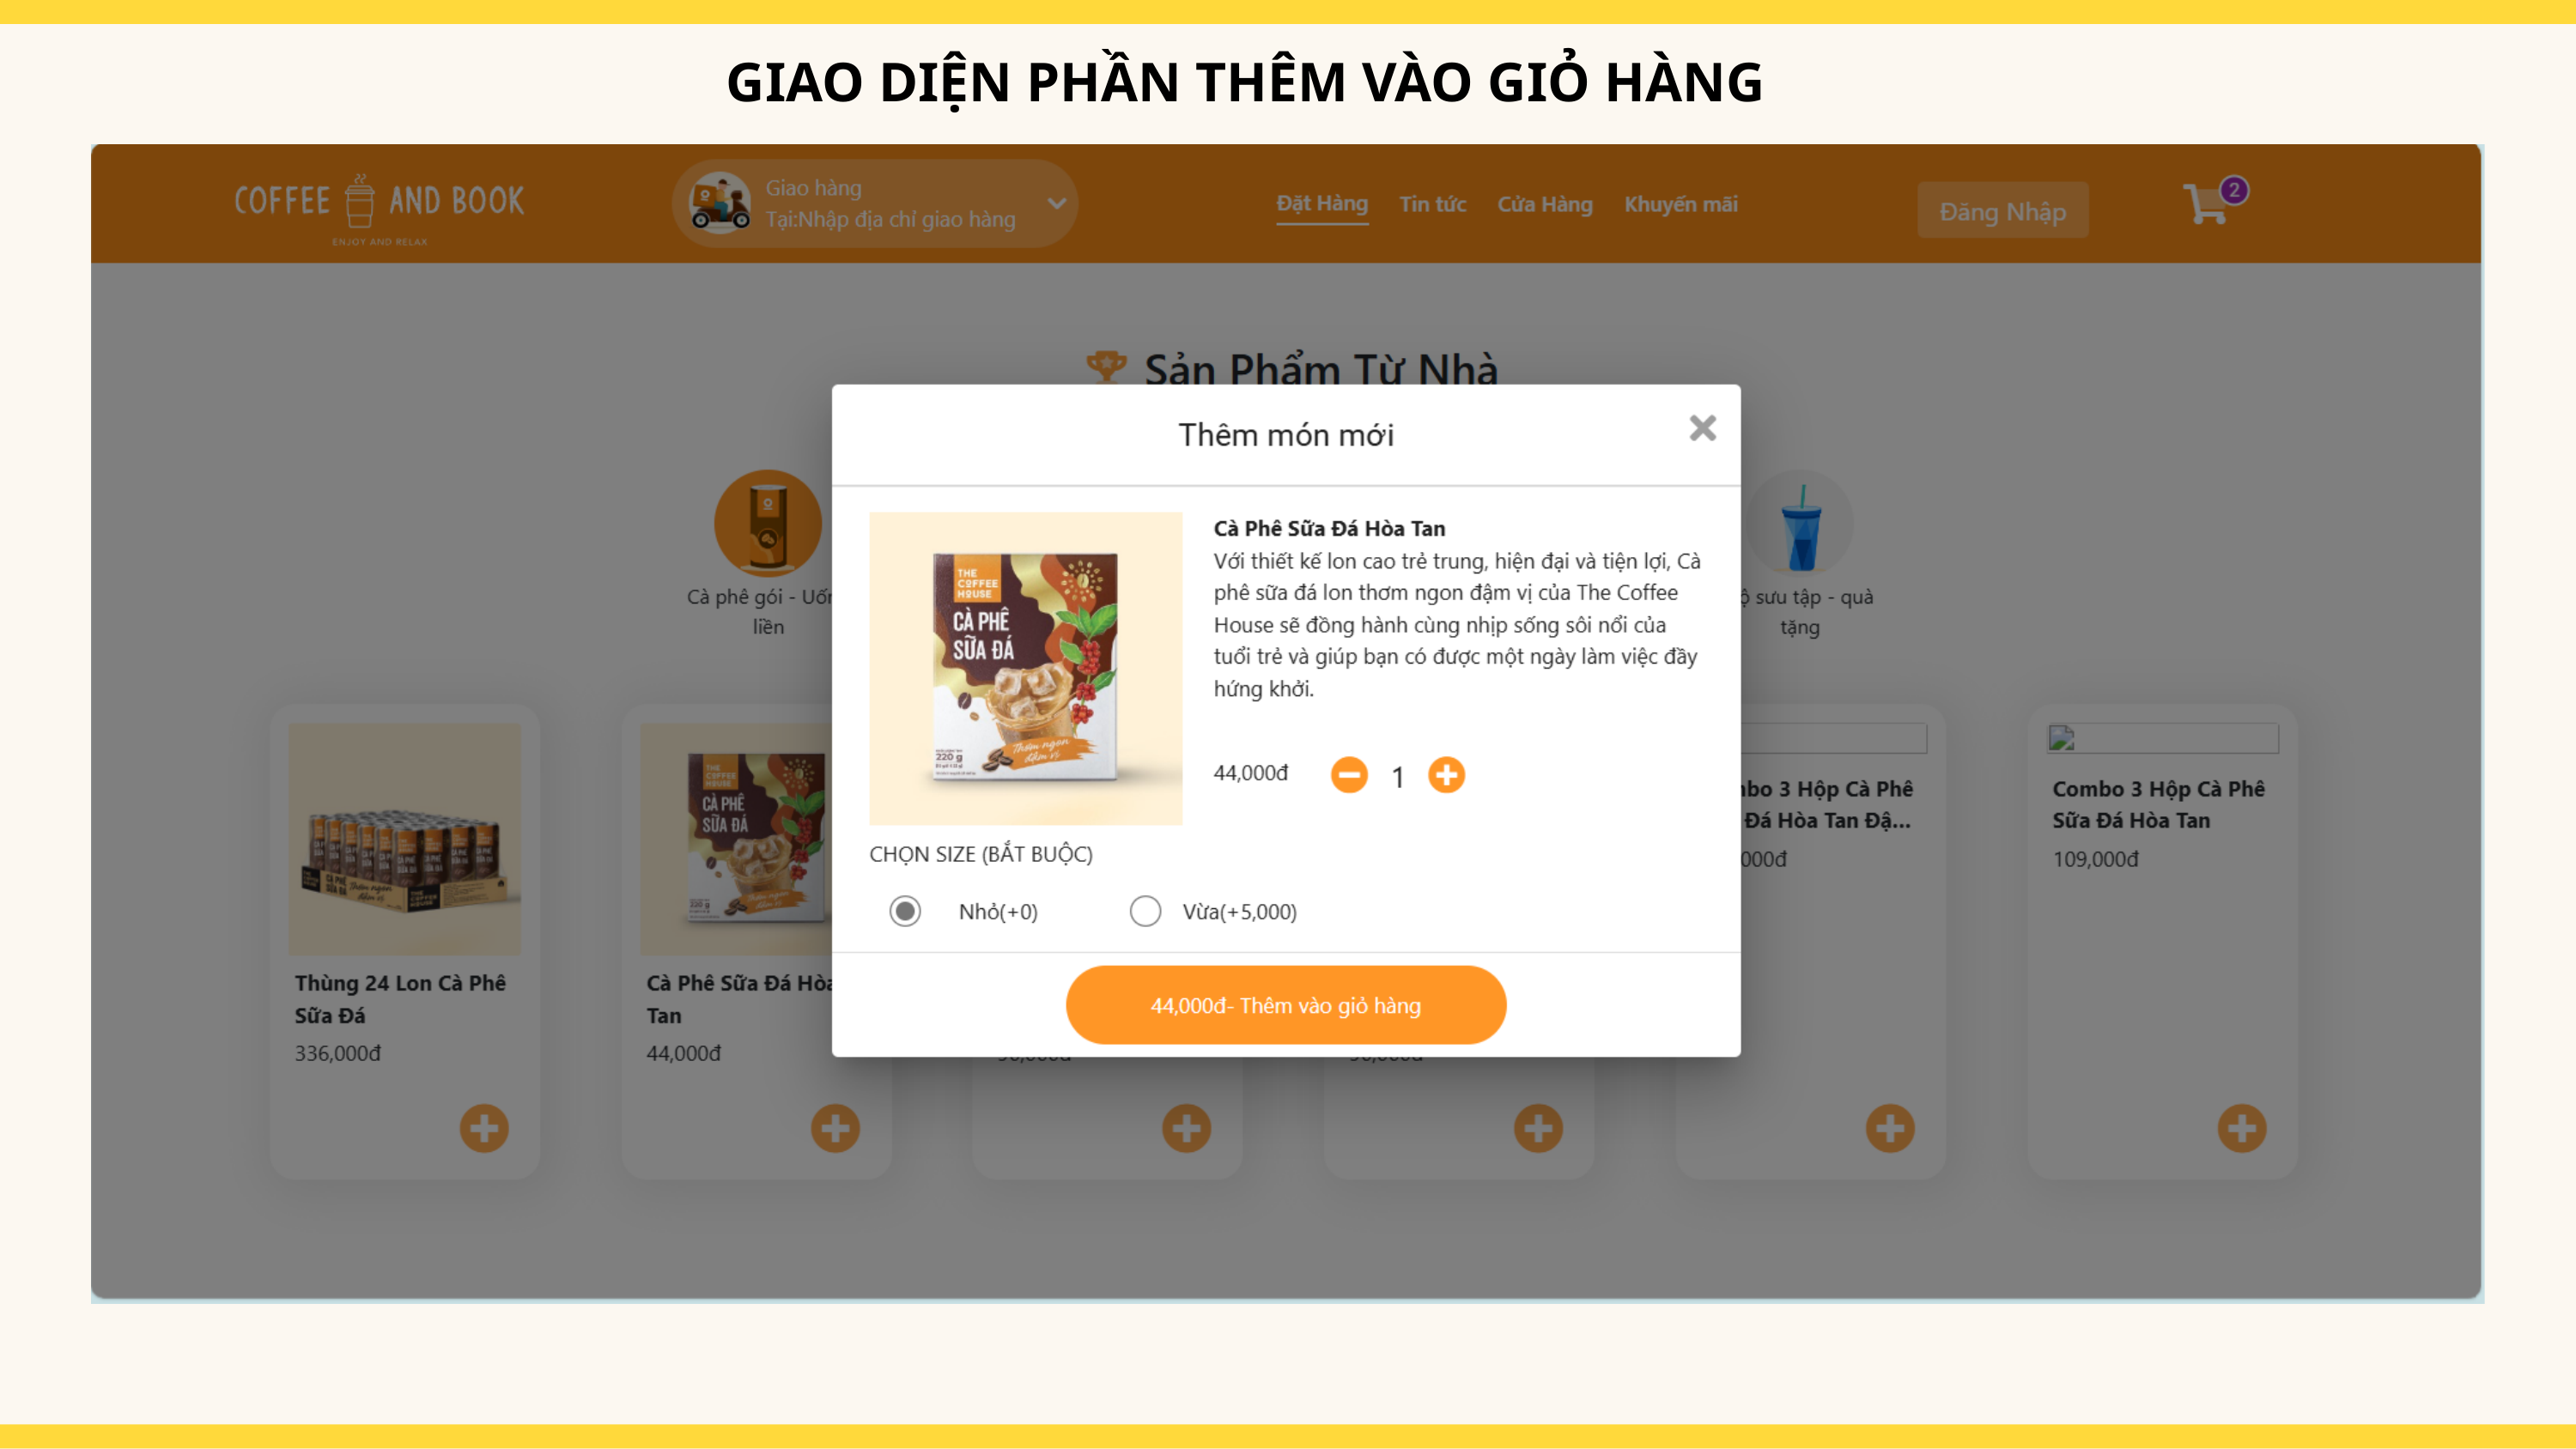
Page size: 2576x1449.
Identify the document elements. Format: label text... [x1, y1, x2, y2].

text_box GIAO DIỆN PHẦN THÊM VÀO GIỎ HÀNG [726, 101, 1850, 113]
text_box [0, 0, 2576, 92]
text_box [91, 144, 2485, 1304]
text_box [0, 1424, 2576, 1449]
